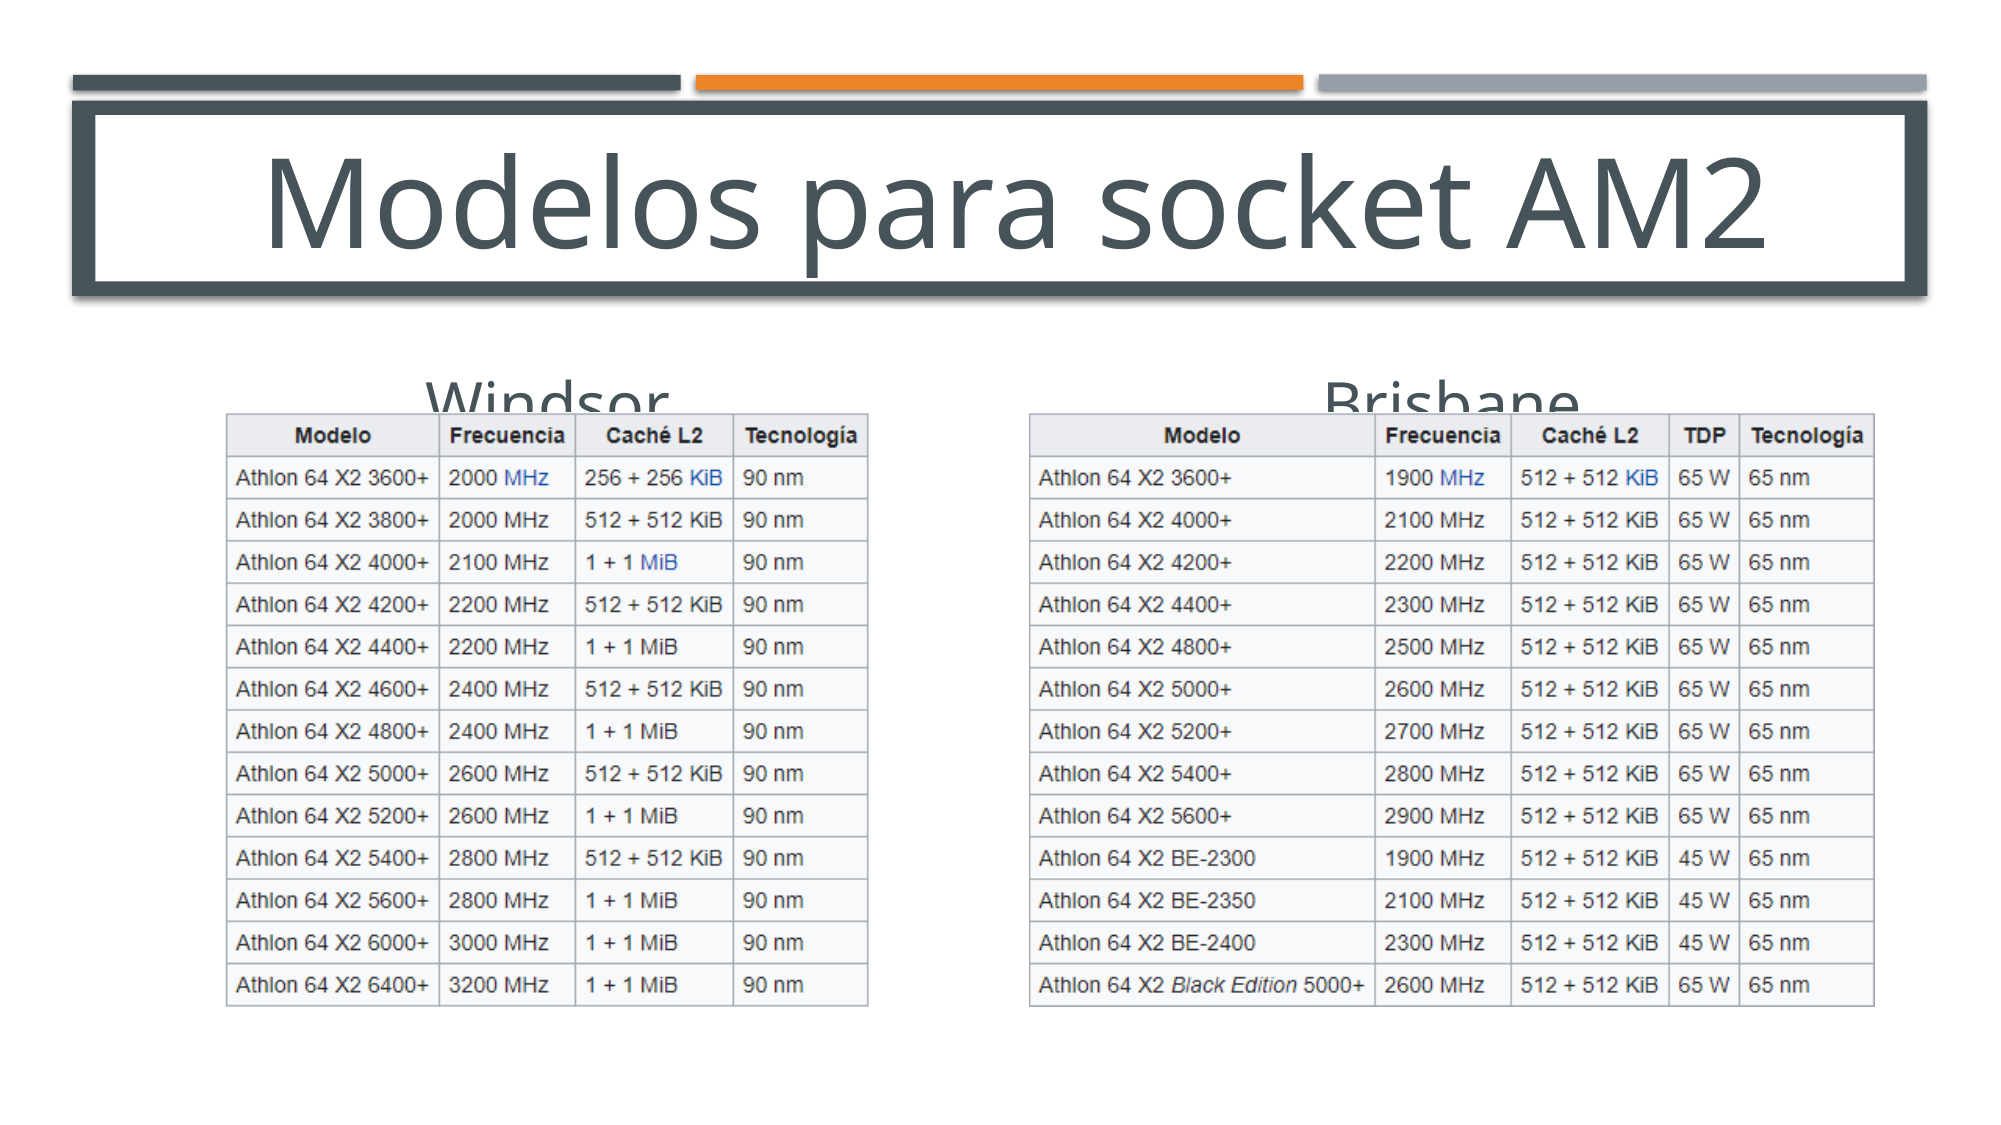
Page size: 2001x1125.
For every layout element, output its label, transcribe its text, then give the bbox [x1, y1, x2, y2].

text_box Brisbane [999, 357, 1905, 962]
title Modelos para socket AM2 [95, 115, 1905, 282]
text_box Windsor [95, 357, 999, 962]
picture [1029, 412, 1876, 1008]
picture [222, 412, 873, 1011]
